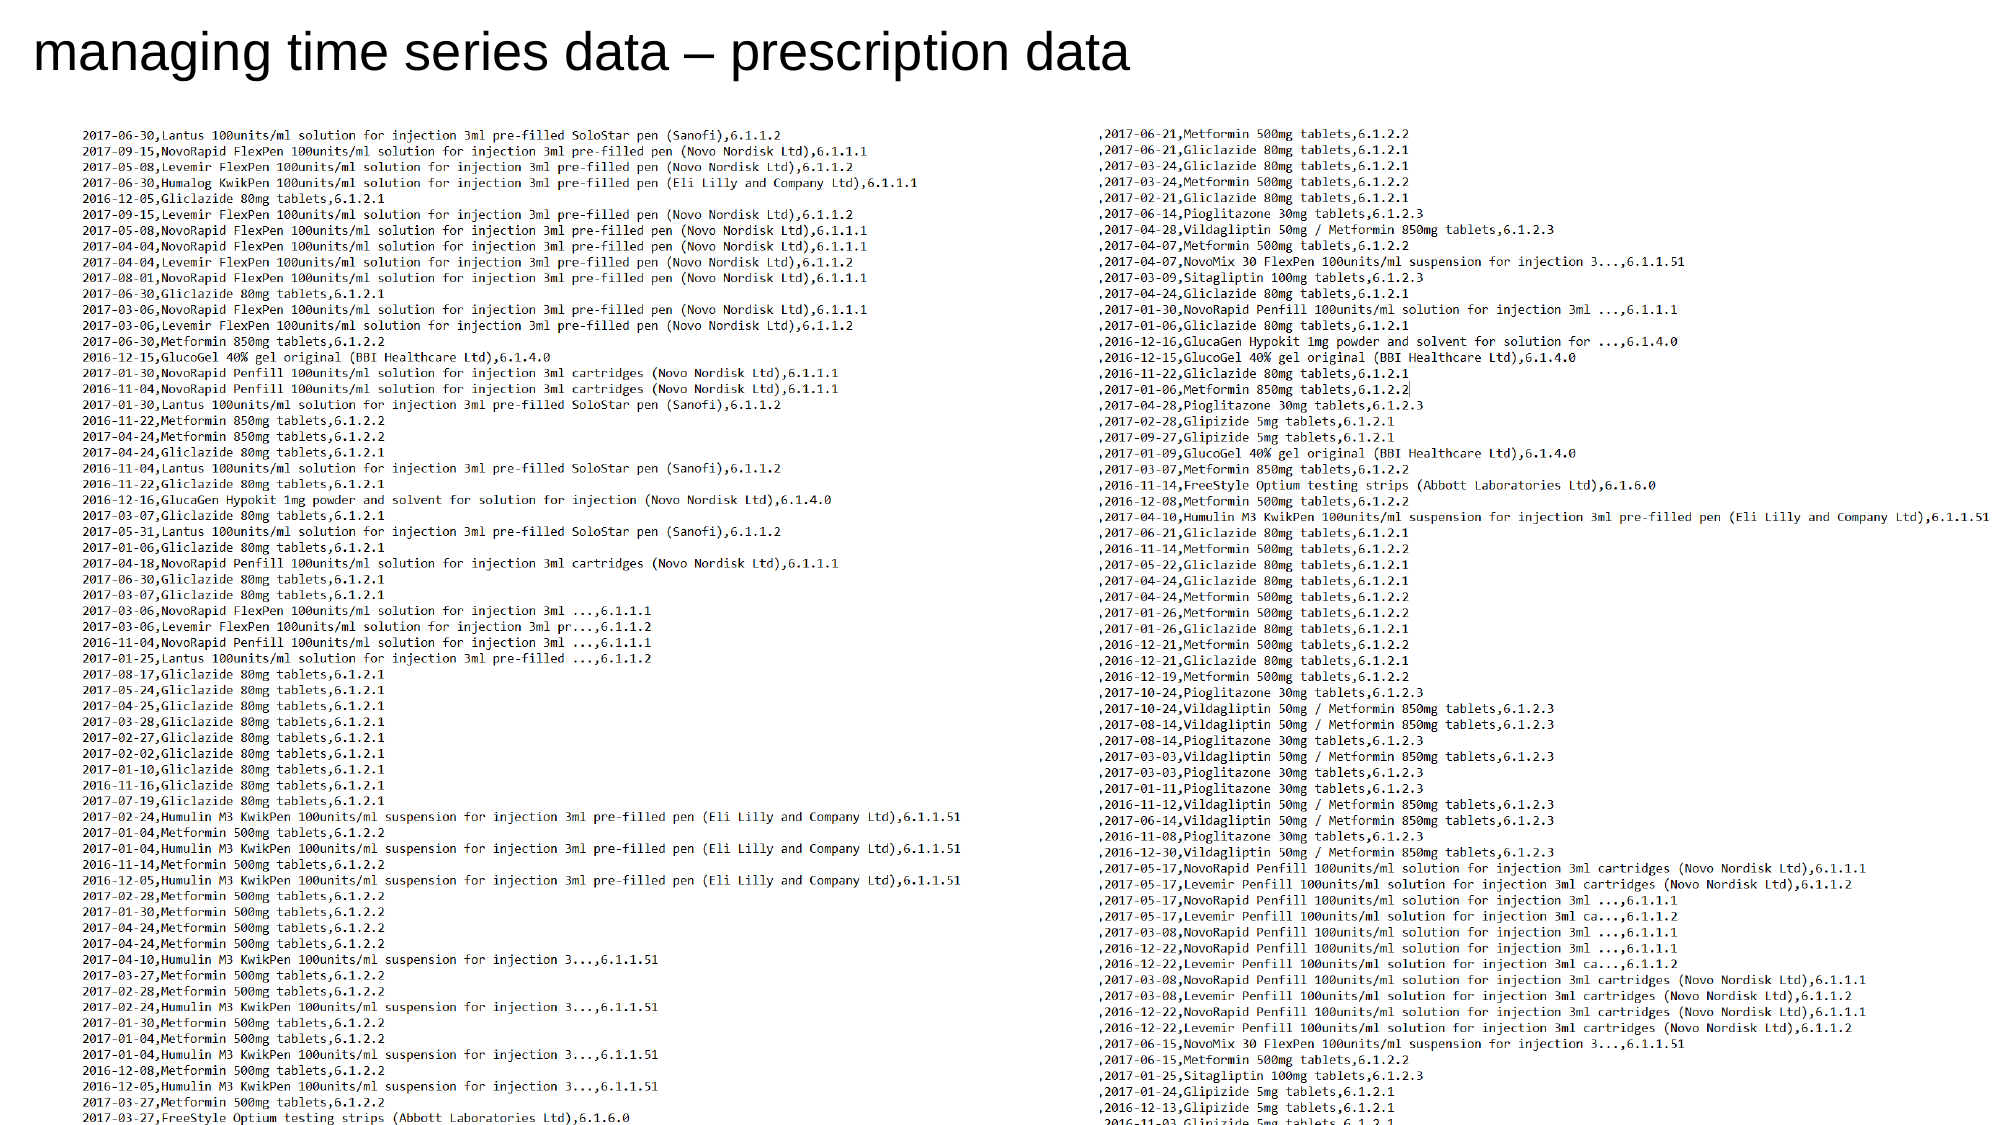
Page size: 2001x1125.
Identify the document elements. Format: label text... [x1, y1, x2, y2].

picture [1100, 127, 2000, 1125]
text_box managing time series data – prescription data [18, 8, 1340, 89]
picture [81, 127, 1070, 1125]
